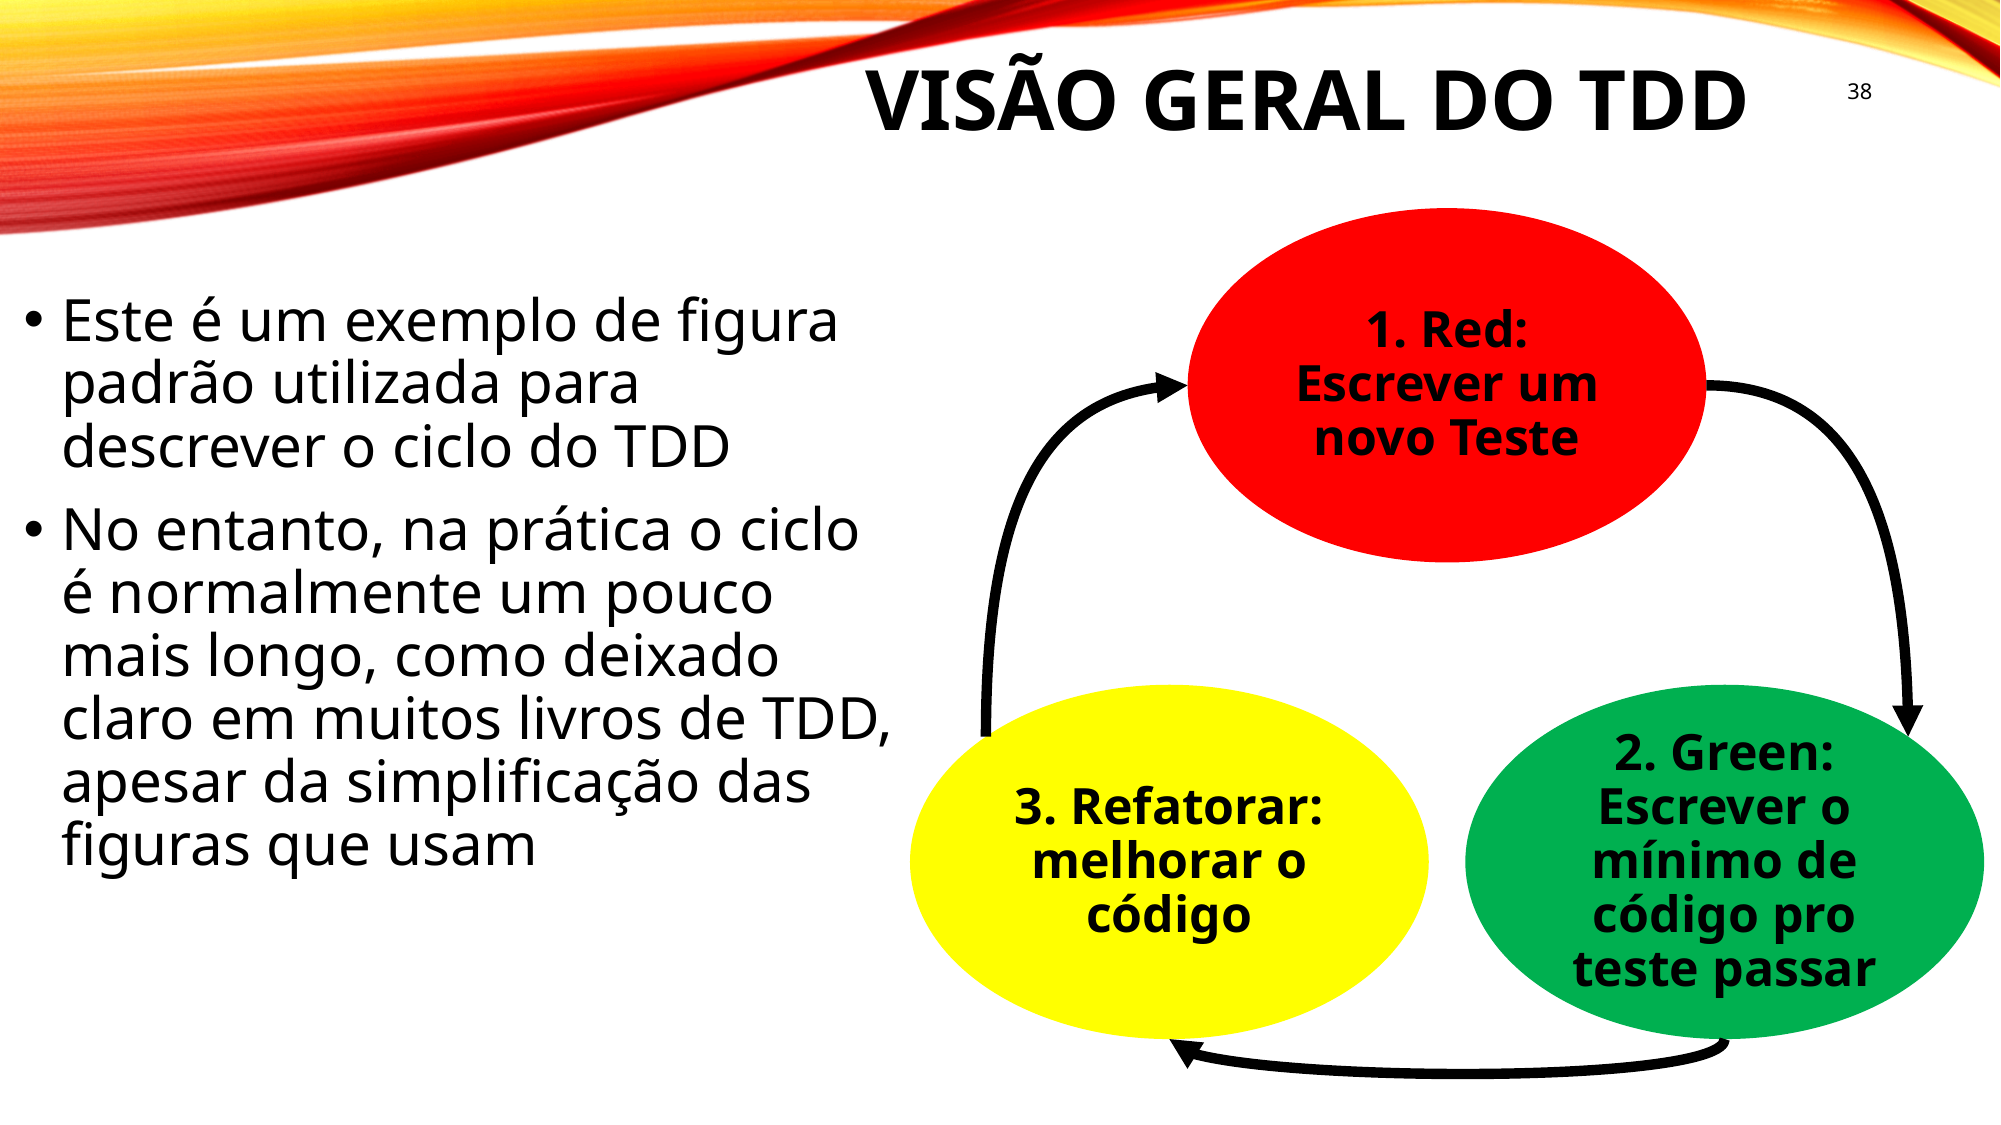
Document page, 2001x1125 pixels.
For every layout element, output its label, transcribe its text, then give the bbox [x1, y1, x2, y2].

picture [0, 0, 2000, 237]
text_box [909, 207, 1985, 1041]
title Visão geral do tdd [77, 33, 1766, 175]
slide_number 38 [1437, 62, 1888, 123]
list Este é um exemplo de figura padrão utilizada para descrever o ciclo do TDD No entanto, na prática o ciclo é normalmente um pouco mais longo, como deixado claro em muitos livros de TDD, apesar da simplificação das figuras que usam [8, 283, 909, 968]
